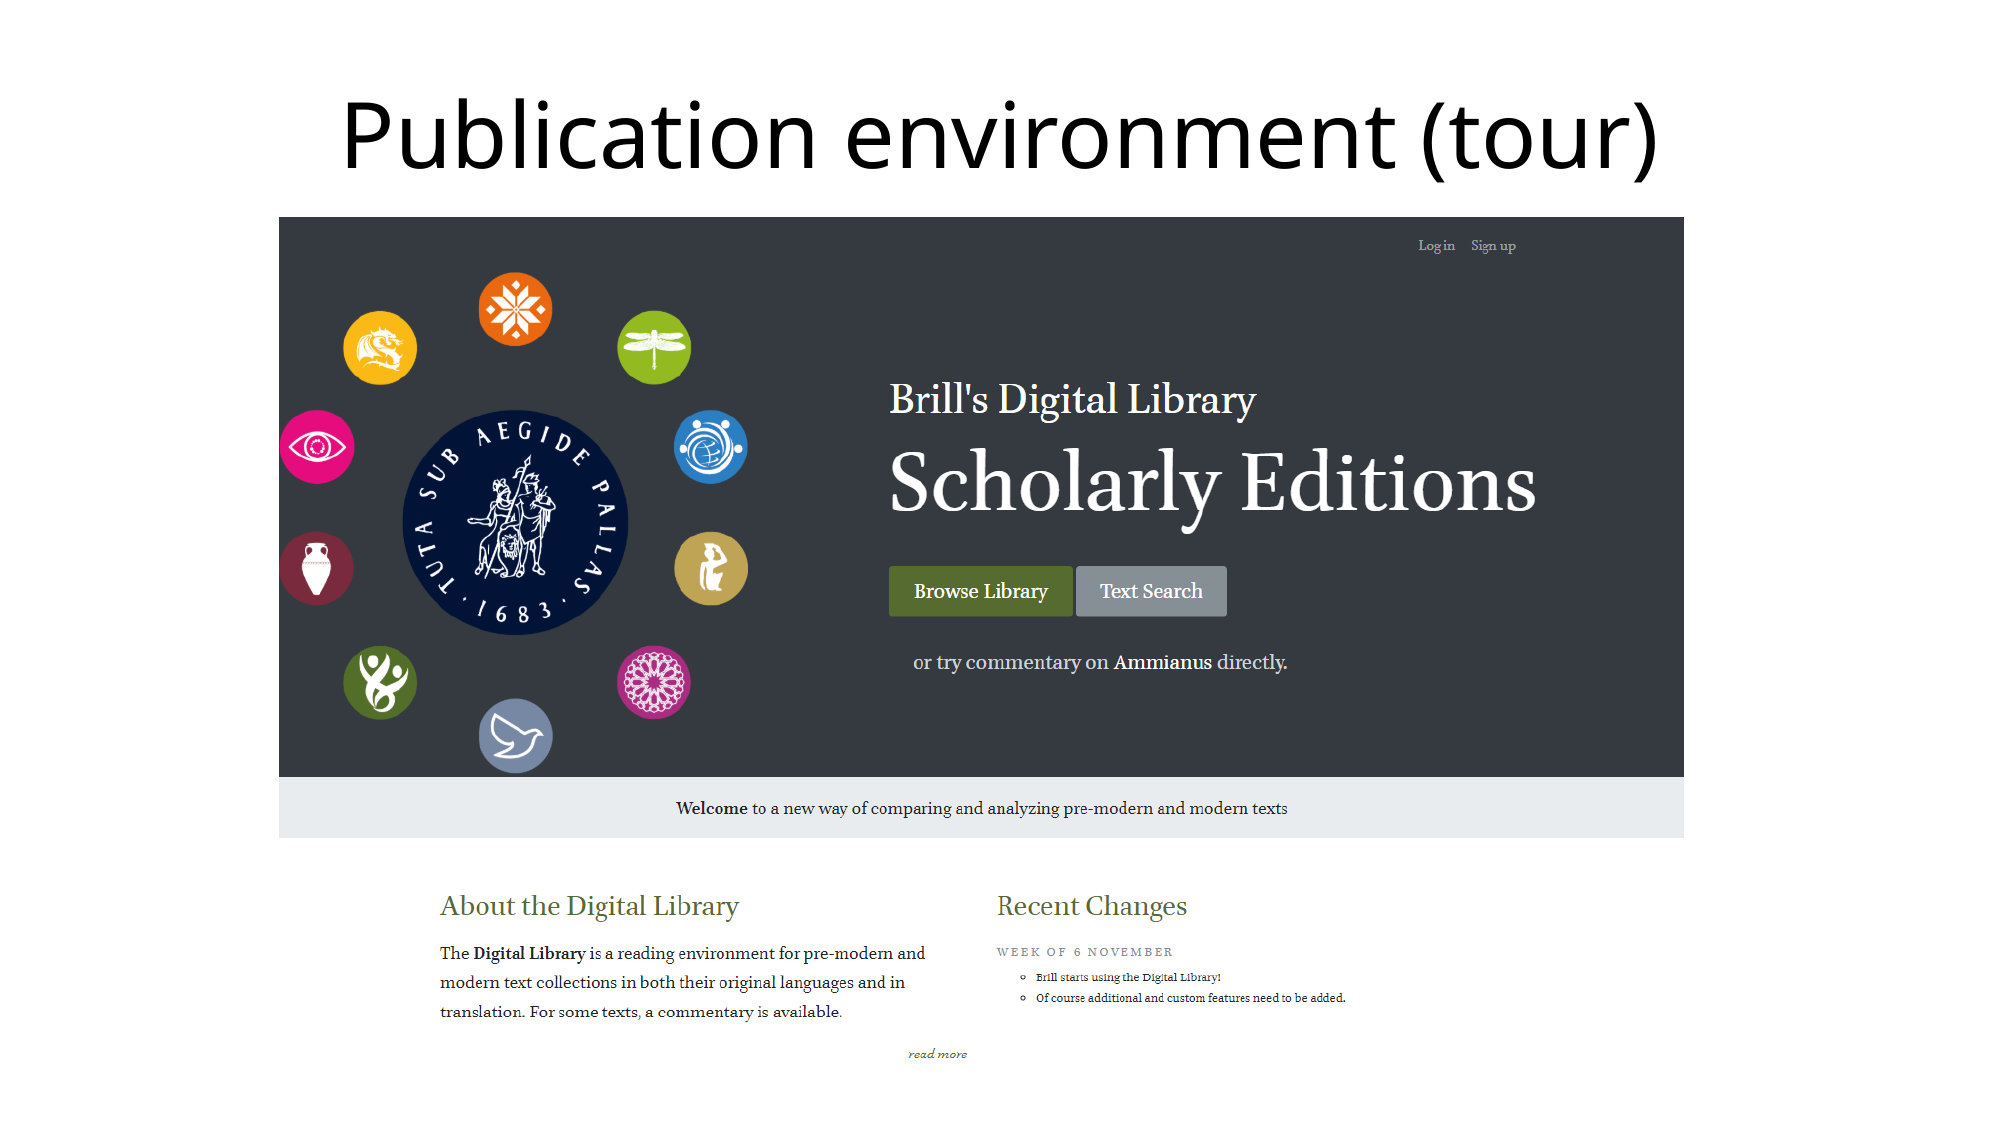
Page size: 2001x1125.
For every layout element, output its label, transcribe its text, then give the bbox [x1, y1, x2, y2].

title Publication environment (tour) [137, 59, 1863, 217]
picture [279, 216, 1684, 1095]
